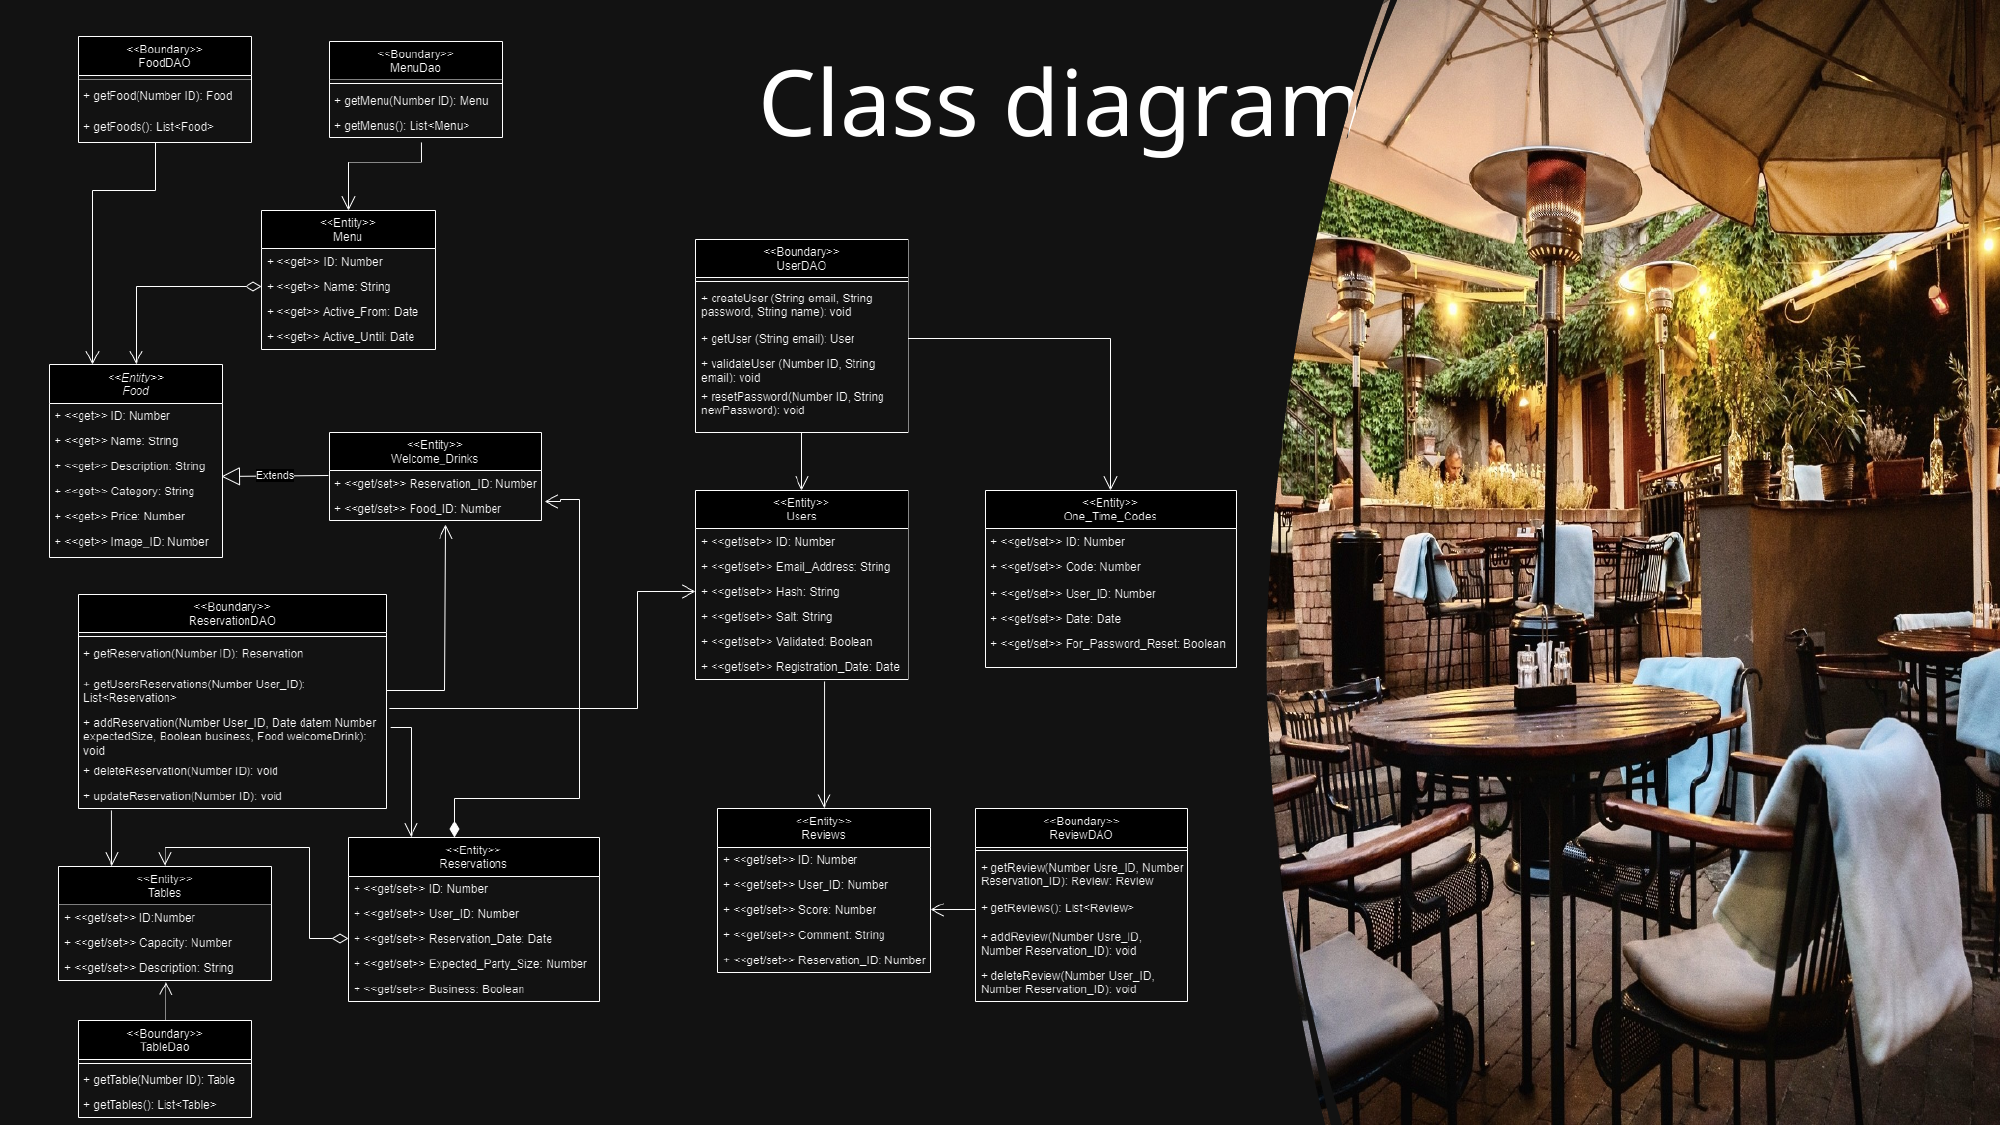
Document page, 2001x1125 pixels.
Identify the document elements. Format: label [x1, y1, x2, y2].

picture [1265, 0, 2000, 1125]
list [0, 0, 1265, 1125]
